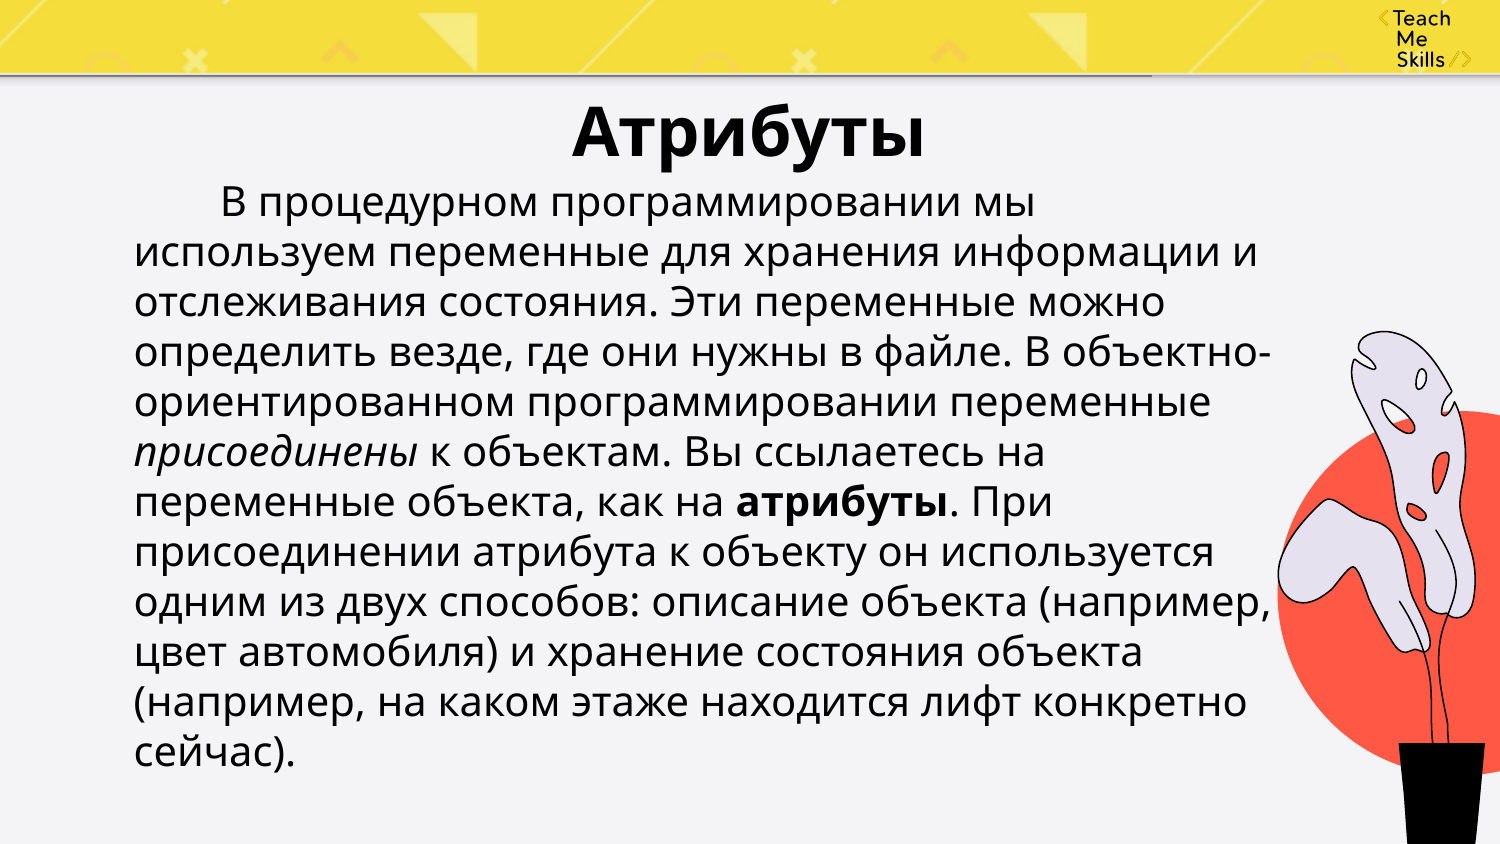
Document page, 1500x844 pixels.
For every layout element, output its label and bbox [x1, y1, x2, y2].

picture [0, 0, 1500, 844]
text_box [1277, 331, 1485, 844]
